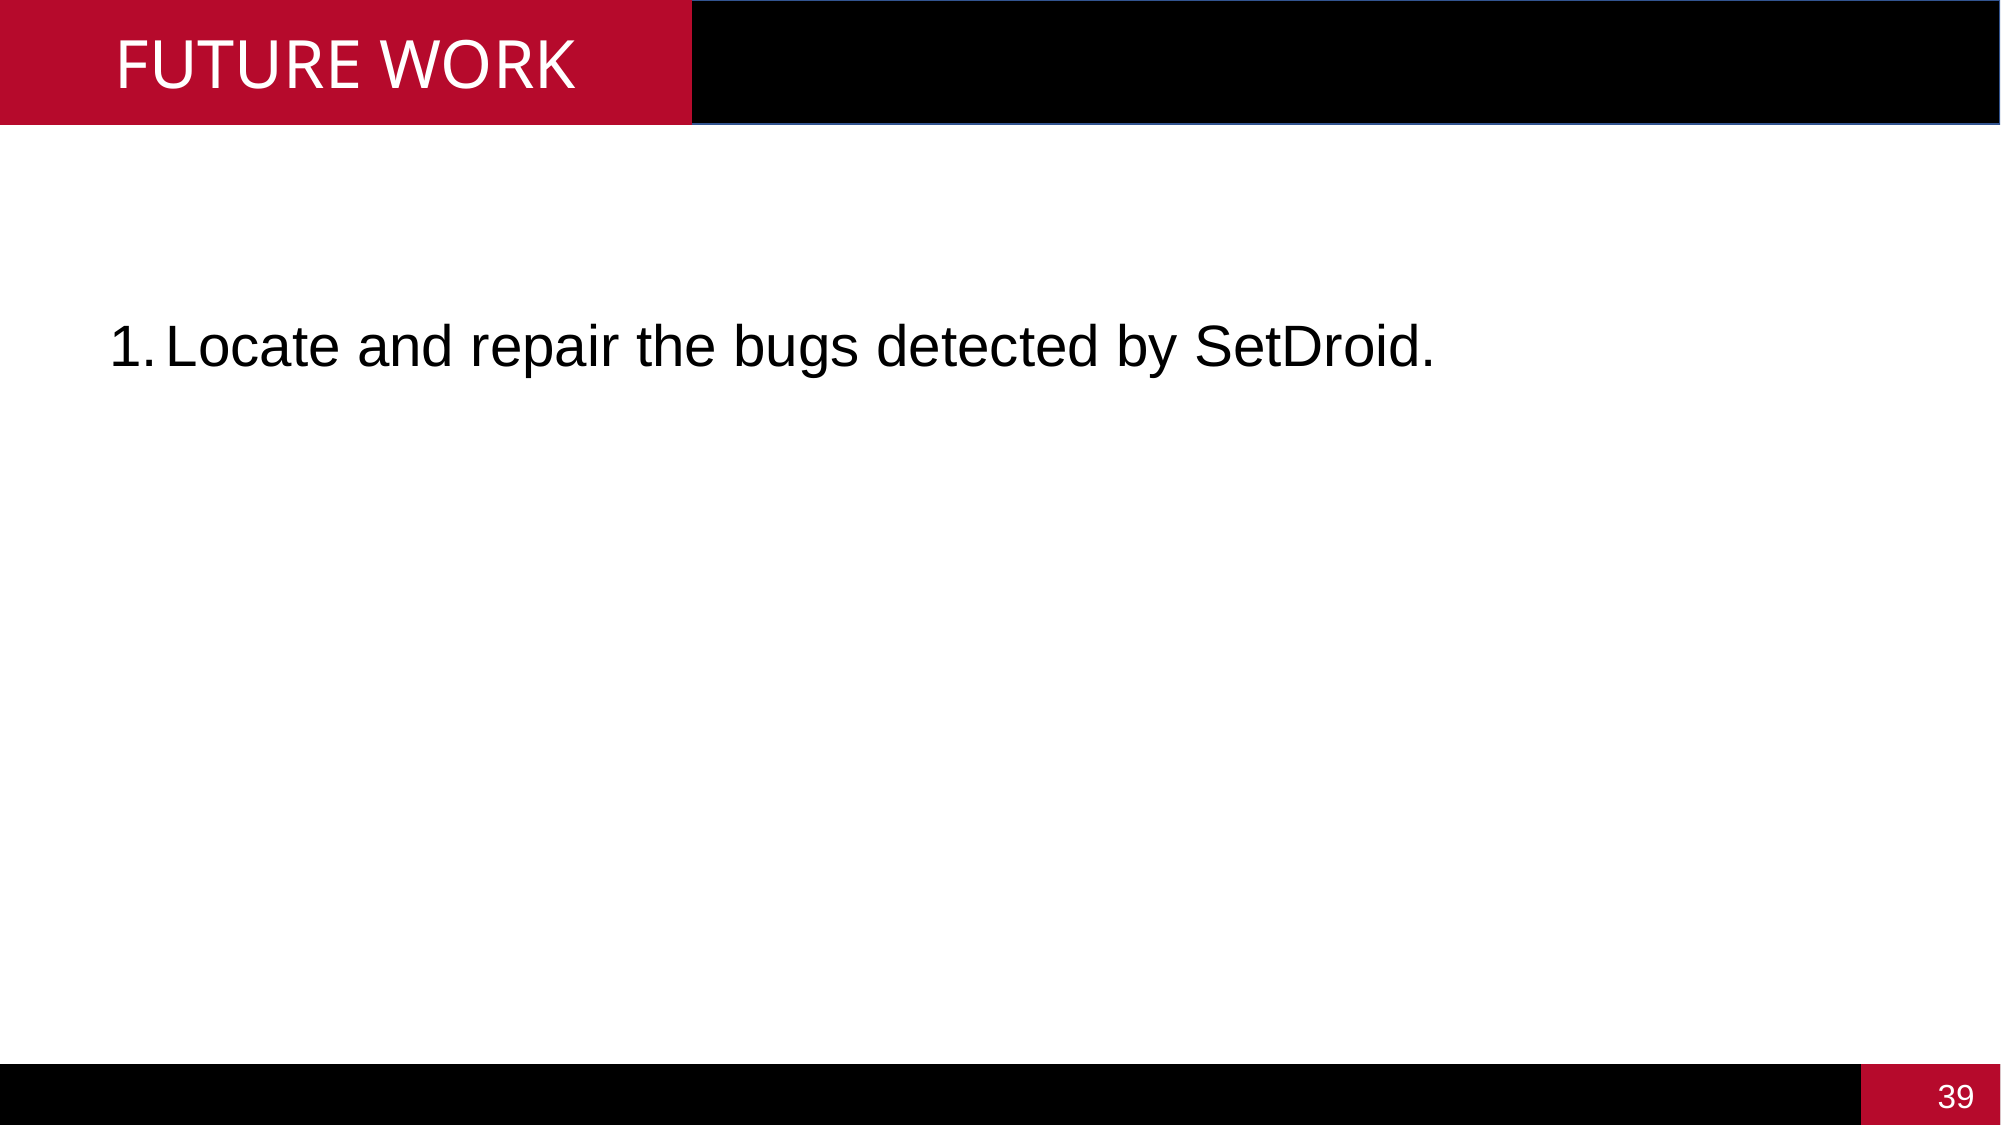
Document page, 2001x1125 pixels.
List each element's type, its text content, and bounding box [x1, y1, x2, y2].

text_box Locate and repair the bugs detected by SetDroid. [94, 265, 1906, 386]
text_box FUTURE WORK [0, 0, 692, 125]
slide_number 38 [1912, 1056, 2000, 1125]
